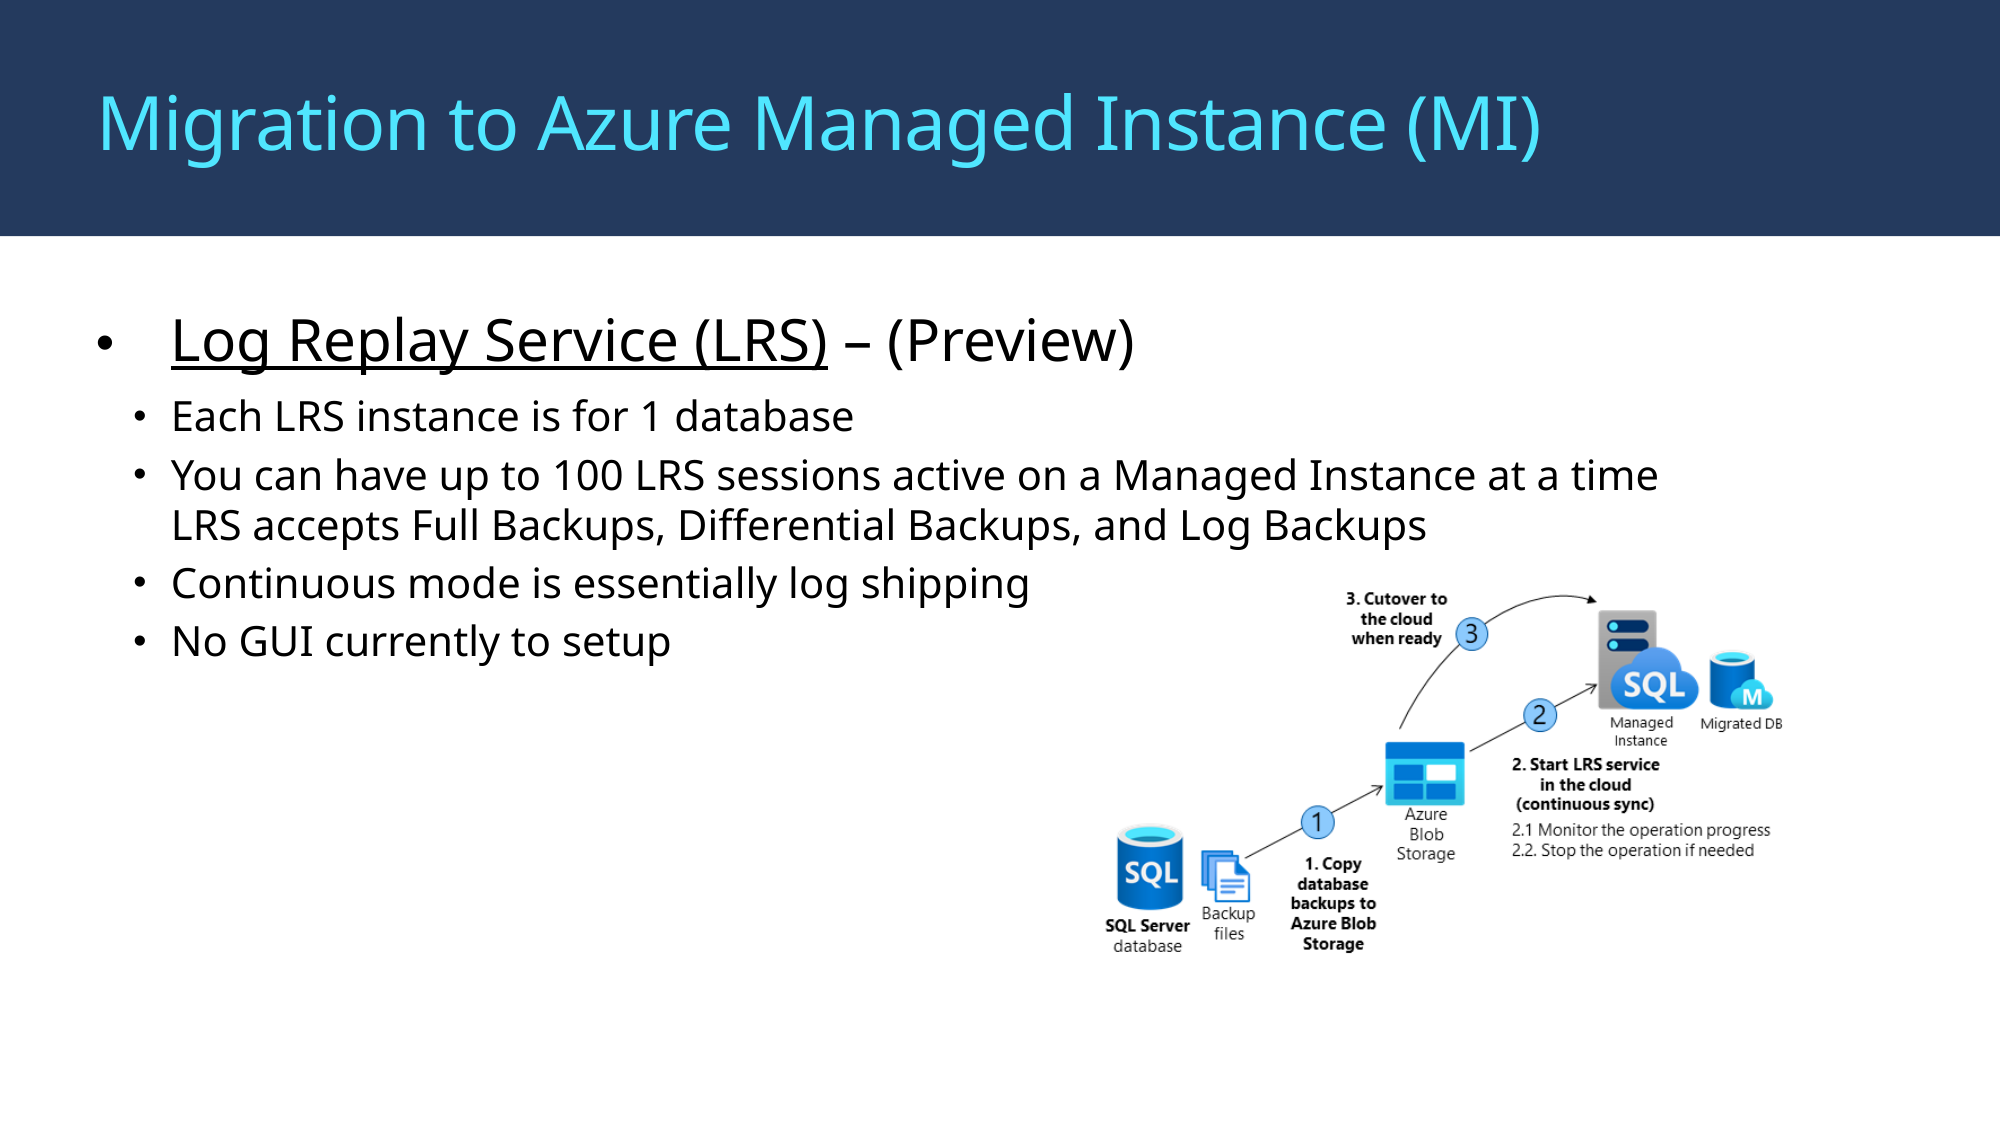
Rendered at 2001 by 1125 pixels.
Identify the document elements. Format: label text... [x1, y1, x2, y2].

list Log Replay Service (LRS) – (Preview) Each LRS instance is for 1 database You can have up to 100 LRS sessions active on a Managed Instance at a time LRS accepts Full Backups, Differential Backups, and Log Backups Continuous mode is essentially log shipping No GUI currently to setup [95, 302, 1904, 751]
title Migration to Azure Managed Instance (MI) [96, 75, 1904, 166]
picture [1083, 571, 1809, 980]
